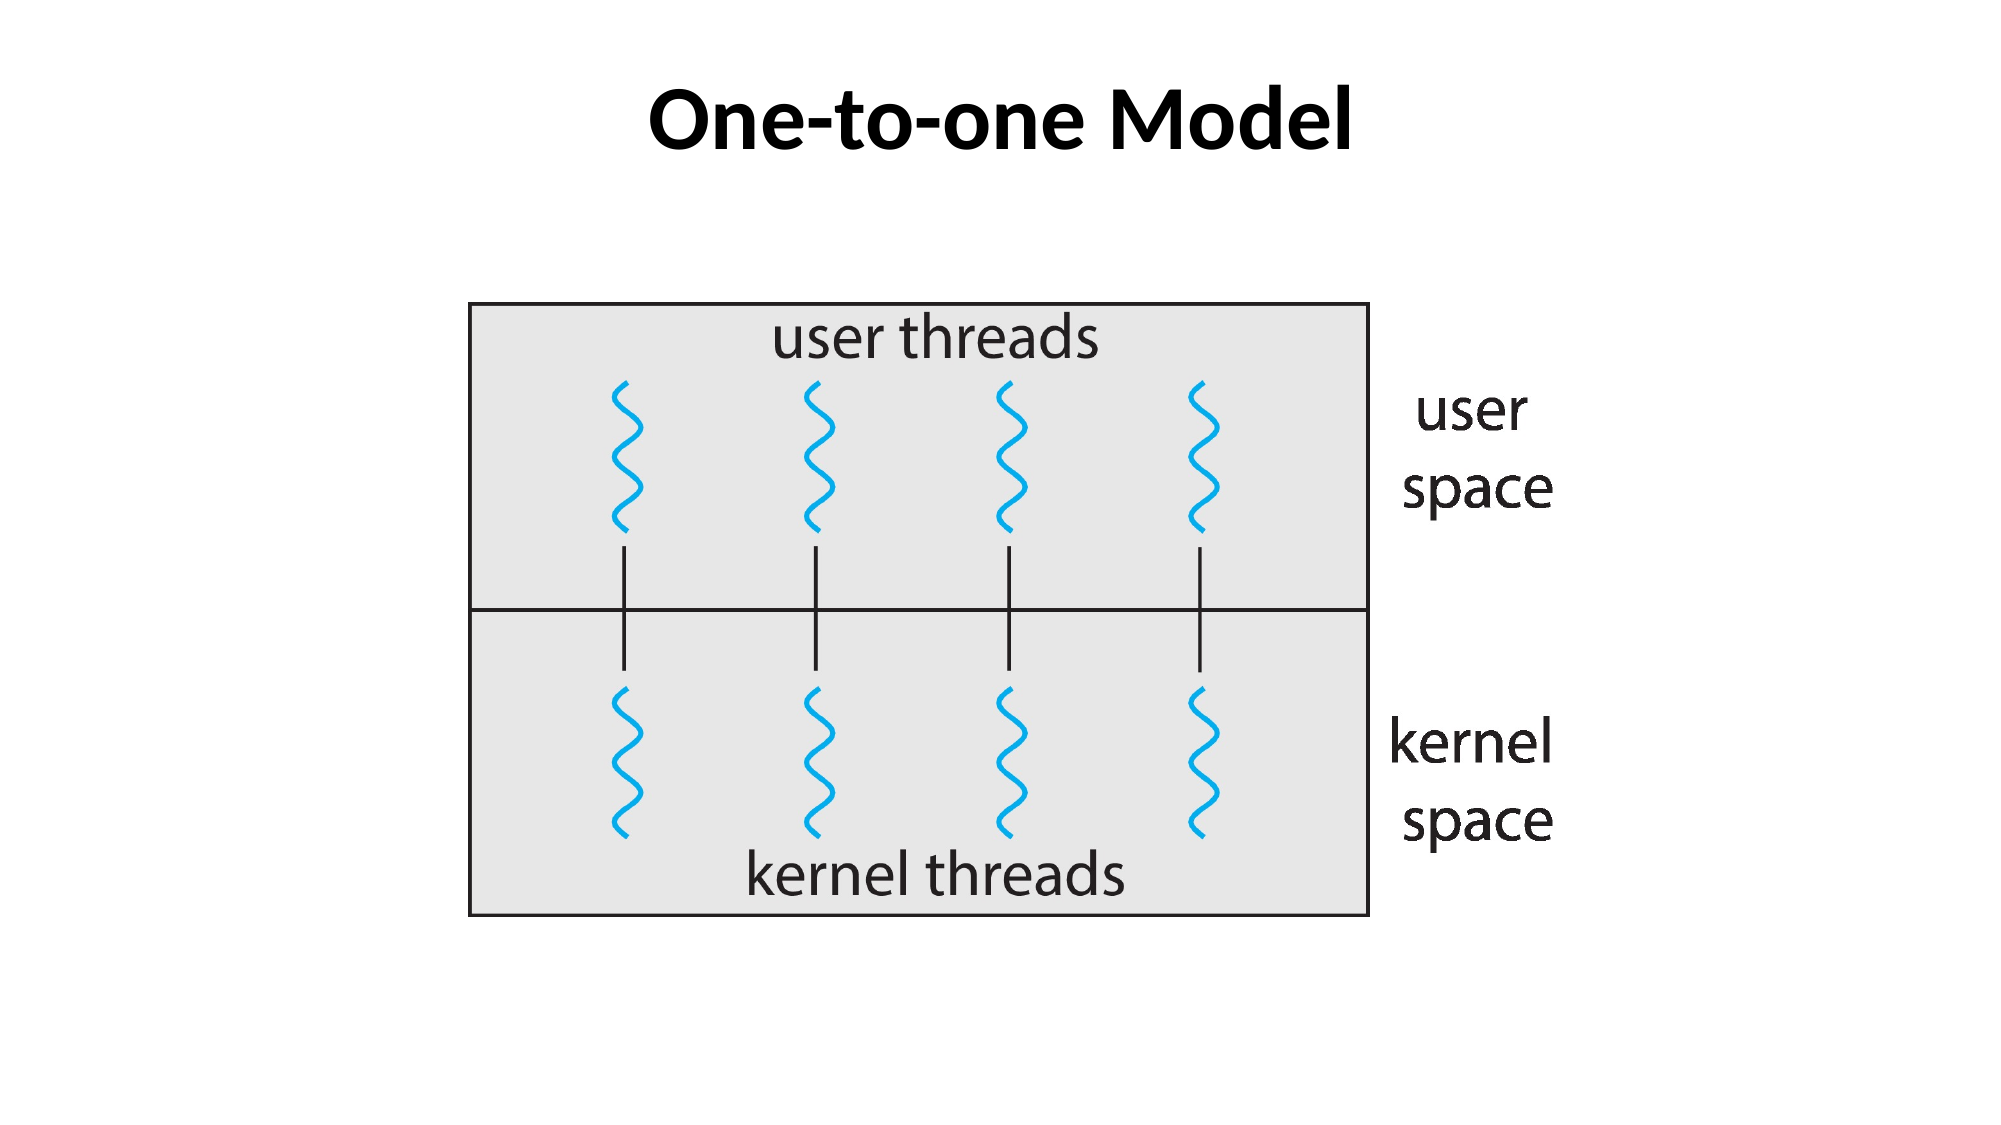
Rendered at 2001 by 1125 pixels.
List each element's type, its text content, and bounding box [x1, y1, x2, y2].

picture [468, 302, 1568, 918]
title One-to-one Model [102, 18, 1903, 207]
